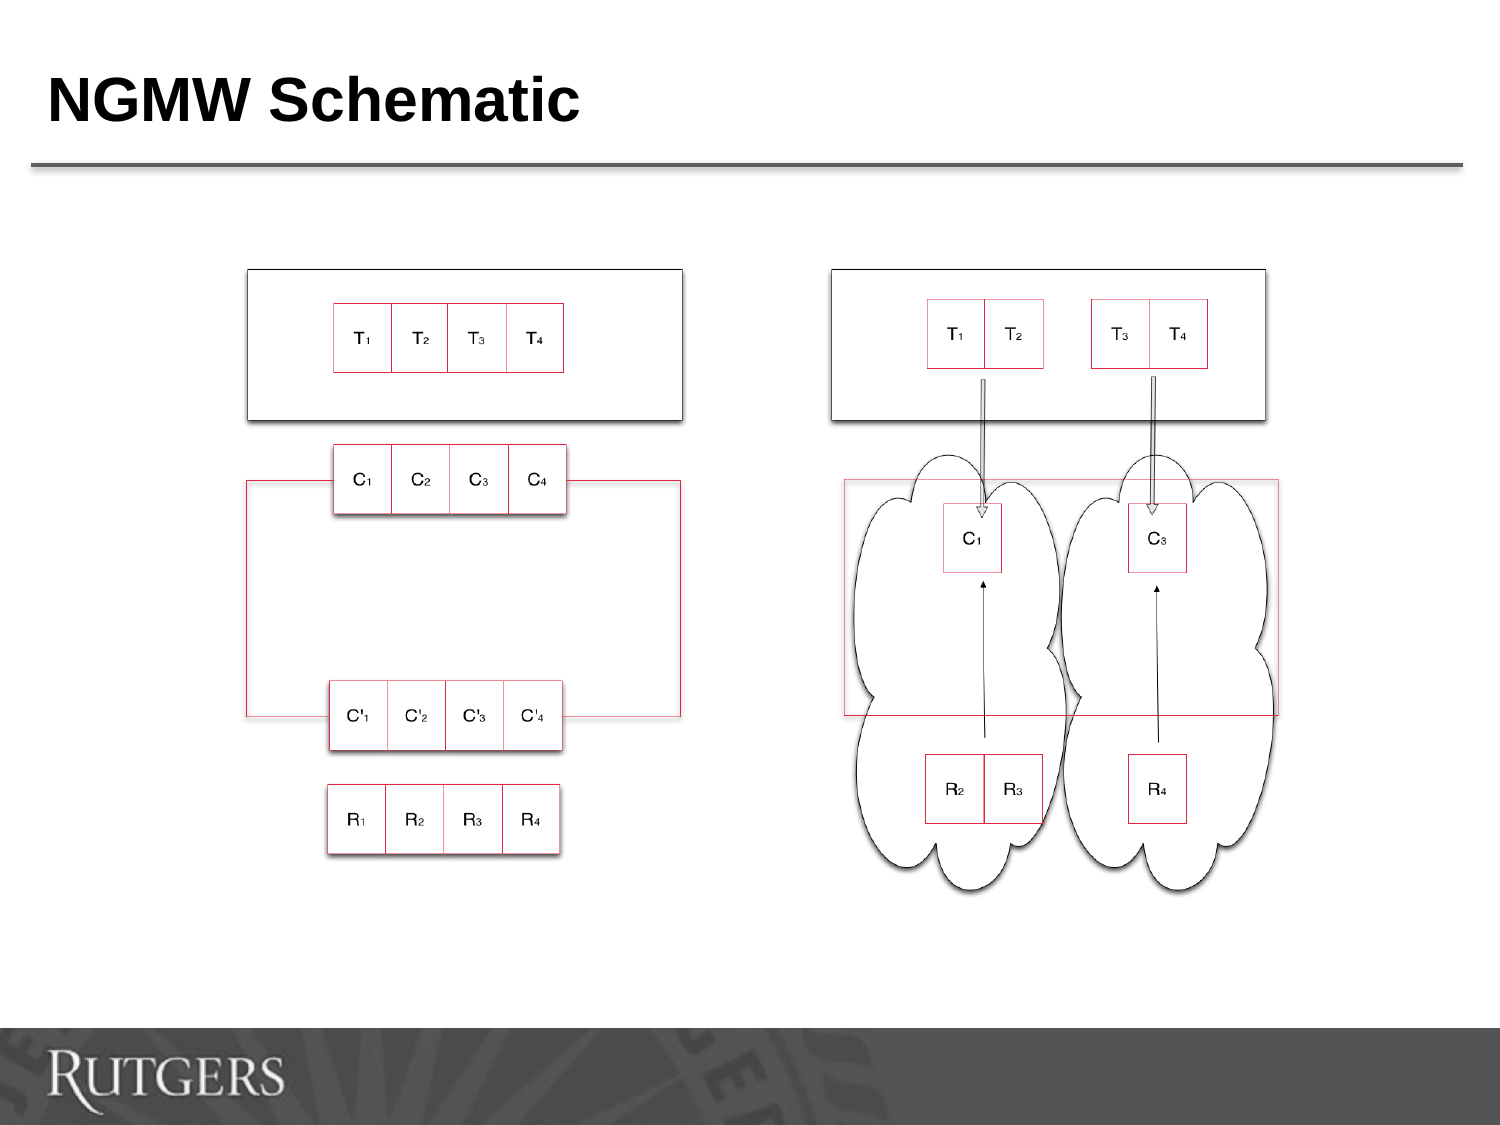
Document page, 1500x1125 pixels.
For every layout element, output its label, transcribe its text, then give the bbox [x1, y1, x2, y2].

picture [0, 1027, 1500, 1125]
title NGMW Schematic [32, 30, 1459, 164]
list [31, 194, 1459, 995]
